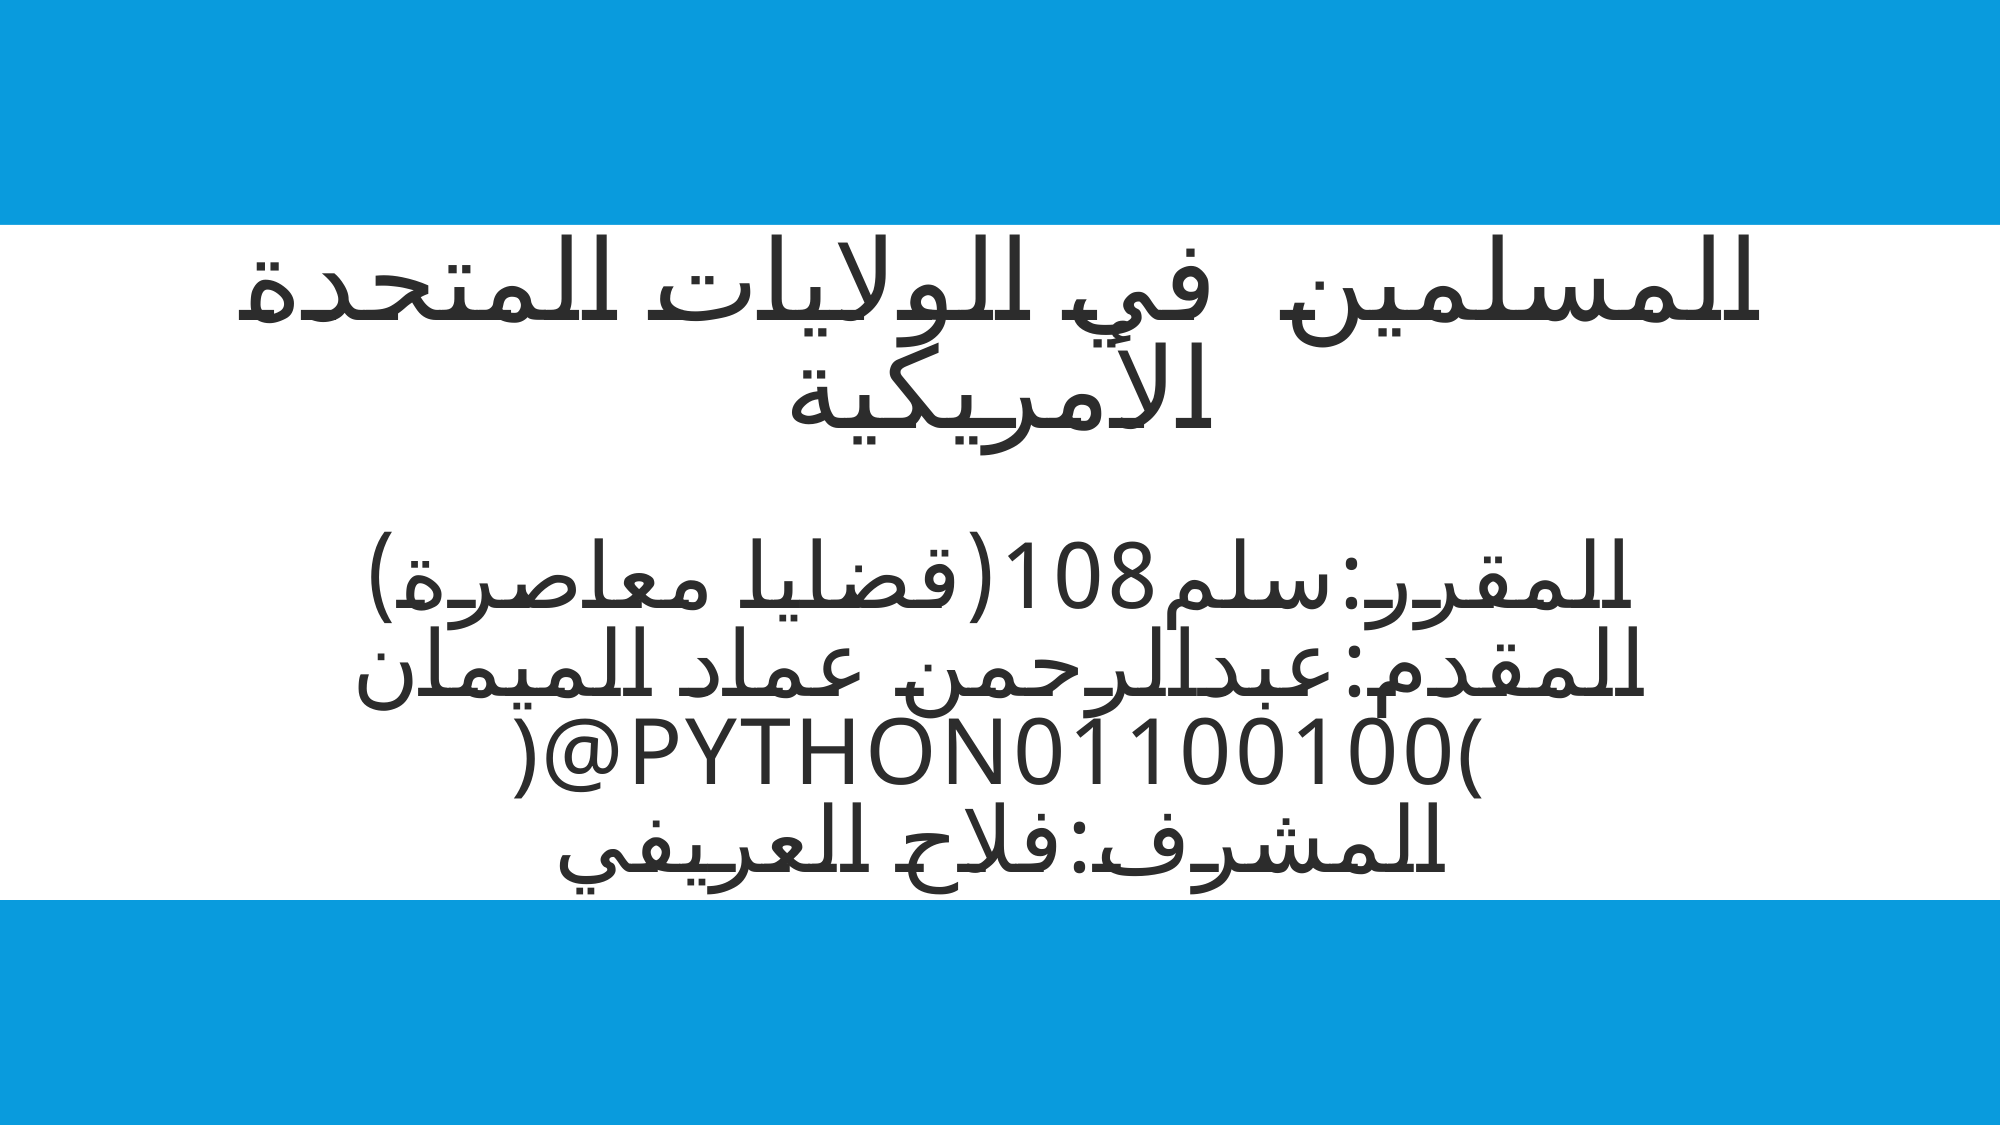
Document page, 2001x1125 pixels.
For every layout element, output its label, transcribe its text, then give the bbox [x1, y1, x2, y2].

text_box [0, 0, 2000, 224]
title المسلمين في الولايات المتحدة الأمريكية المقرر:سلم108(قضايا معاصرة) المقدم:عبدالرحمن عماد الميمان )@PYTHON01100100( المشرف:فلاح العريفي [0, 224, 2000, 900]
text_box [0, 901, 2000, 1125]
